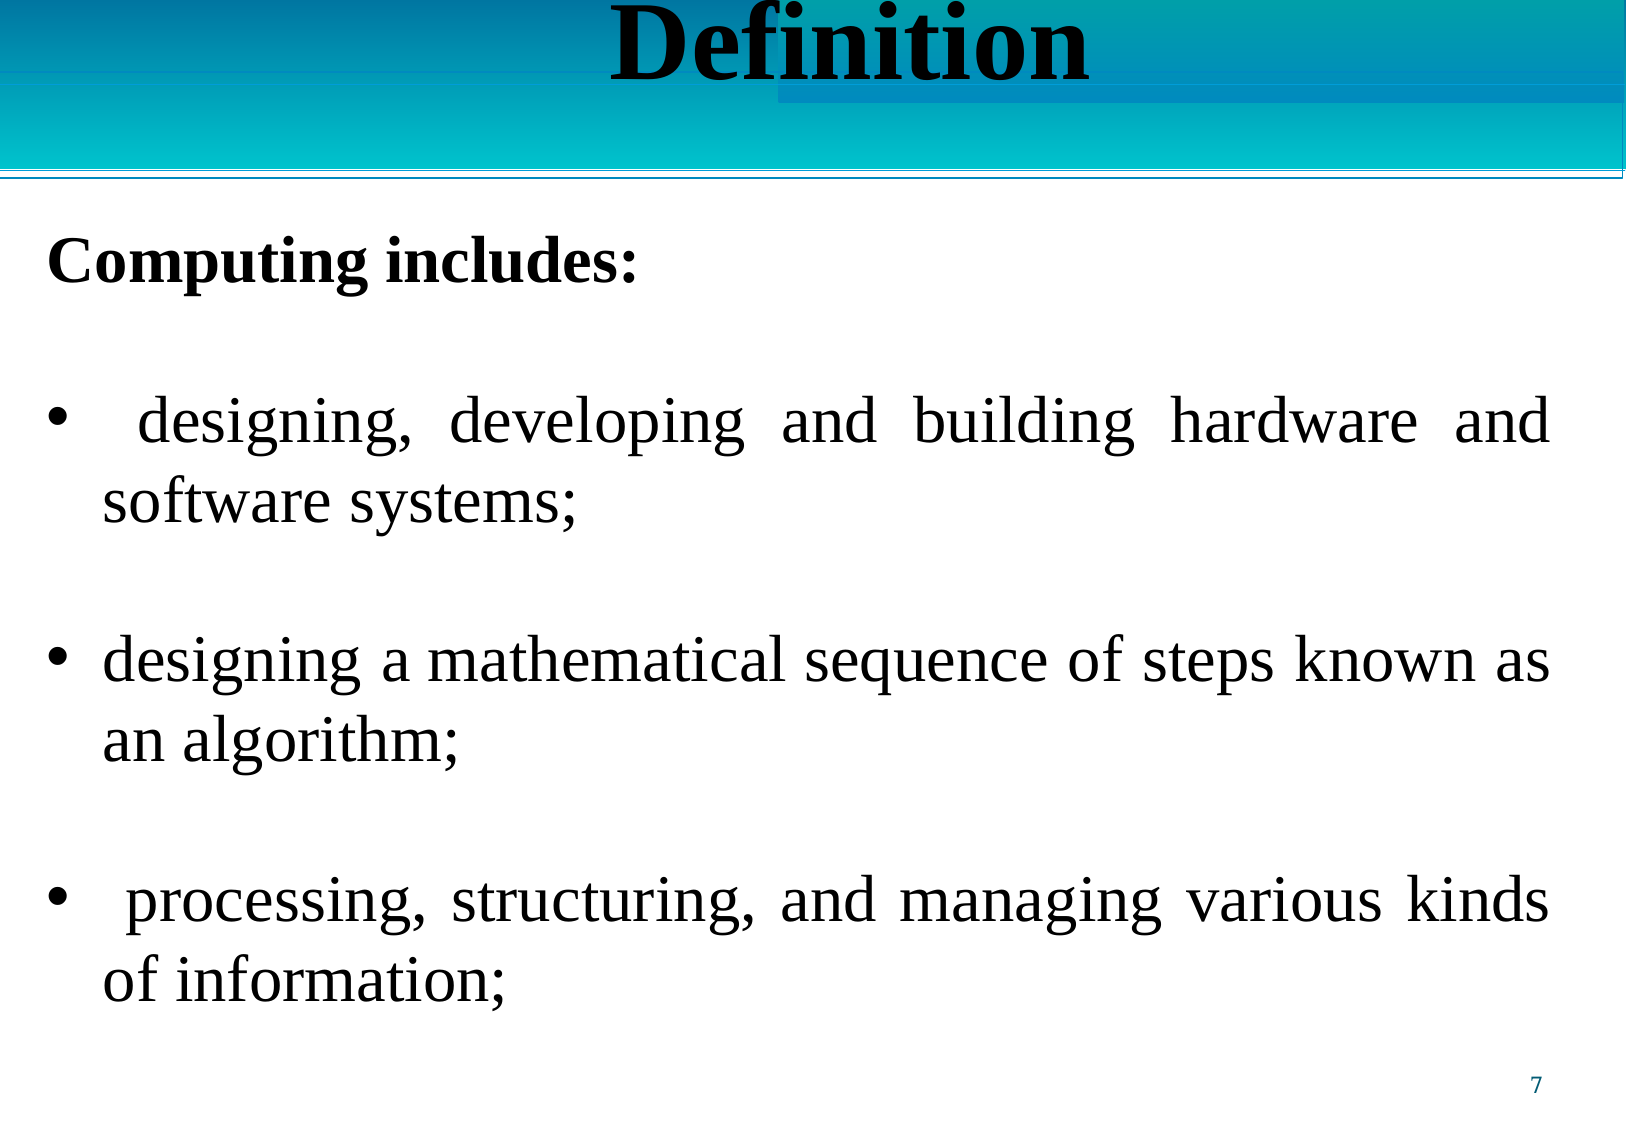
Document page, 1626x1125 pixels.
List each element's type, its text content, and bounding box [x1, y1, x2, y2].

text_box Definition [91, 0, 1610, 147]
text_box [31, 95, 1508, 208]
text_box Computing includes: designing, developing and building hardware and software systems; designing a mathematical sequence of steps known as an algorithm; processing, structuring, and managing various kinds of information; performing scientific research on and with computers; making computer systems behave intelligently and many more. [31, 208, 1569, 1125]
